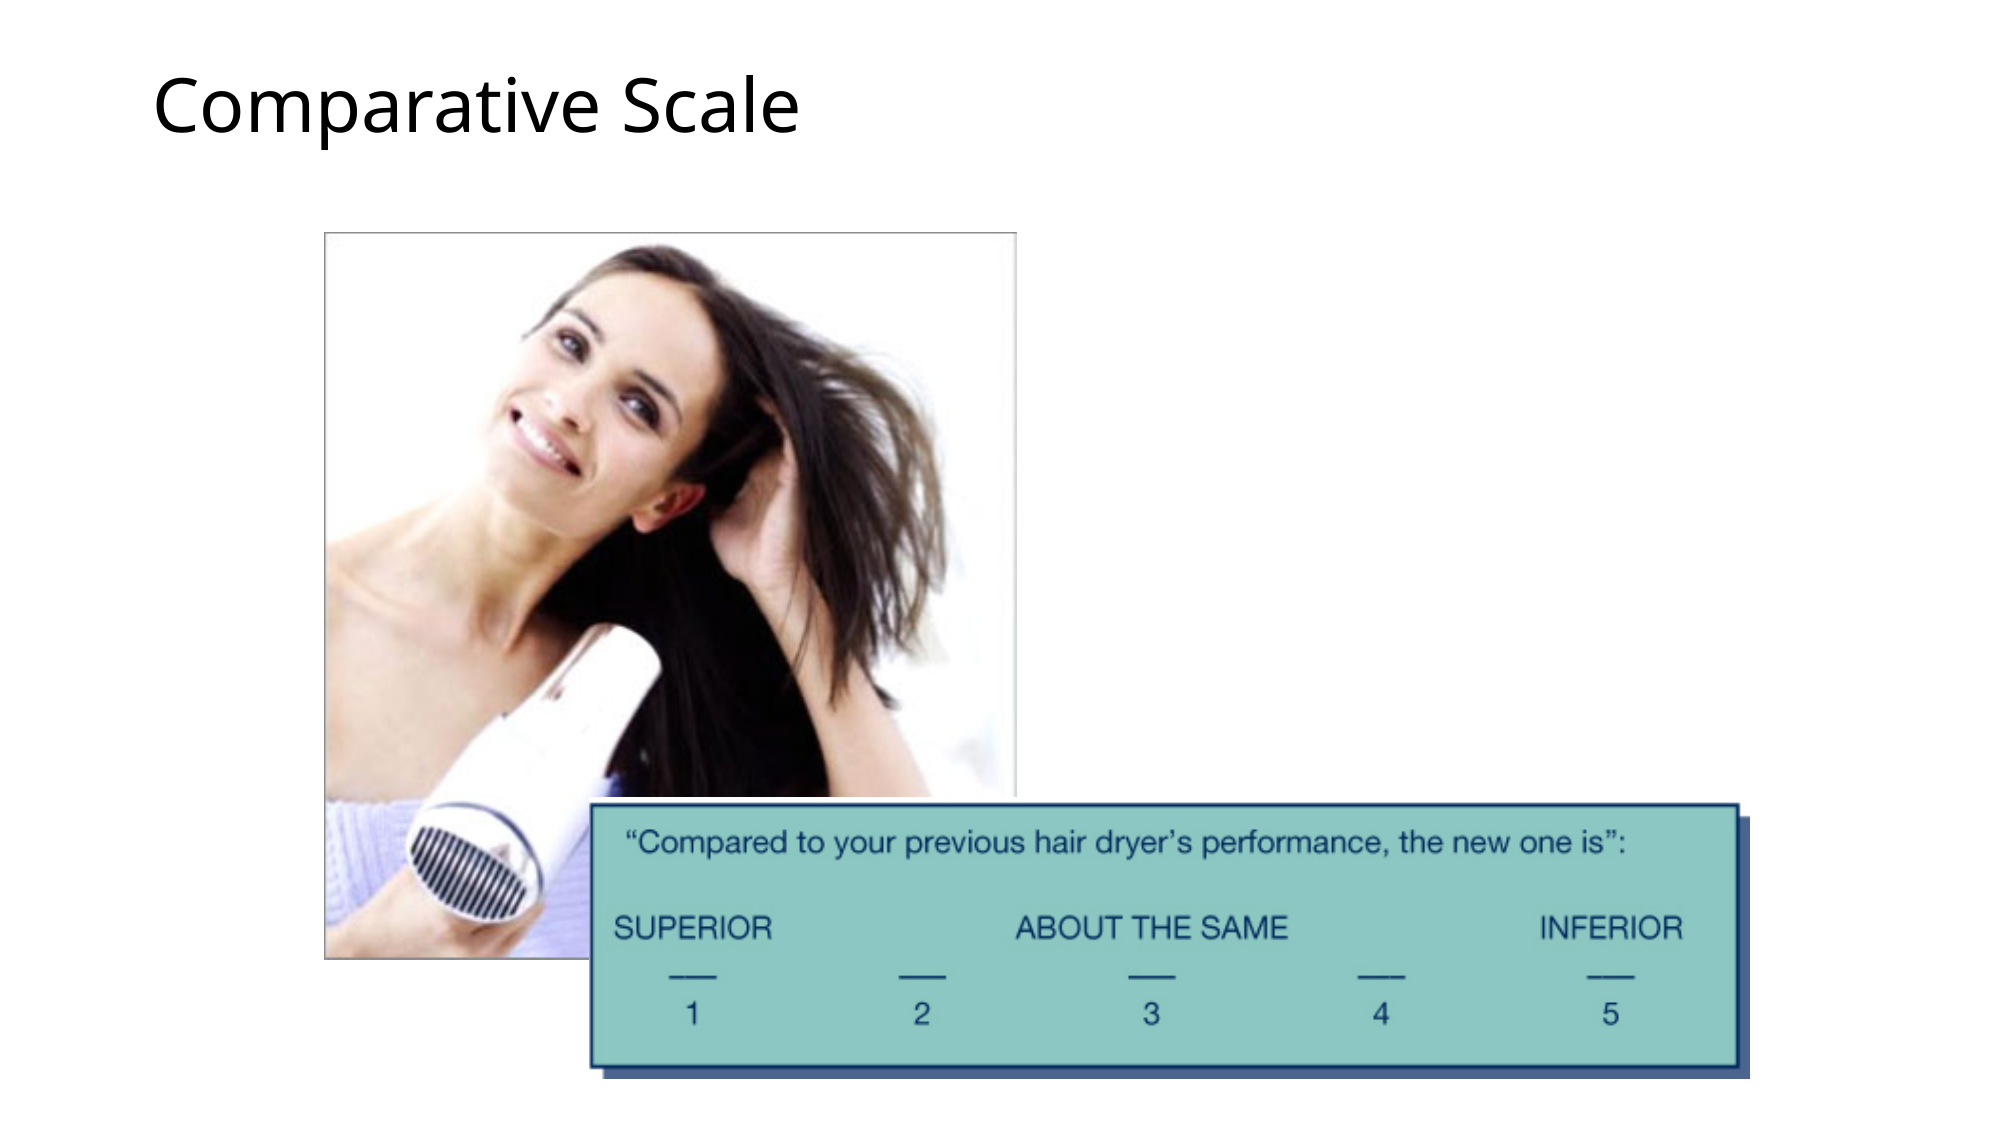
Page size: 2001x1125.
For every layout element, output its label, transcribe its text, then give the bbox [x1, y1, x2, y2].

slide_number 12-77 [1412, 1042, 1863, 1103]
picture [589, 797, 1751, 1079]
title Comparative Scale [137, 59, 1863, 278]
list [324, 232, 1017, 960]
